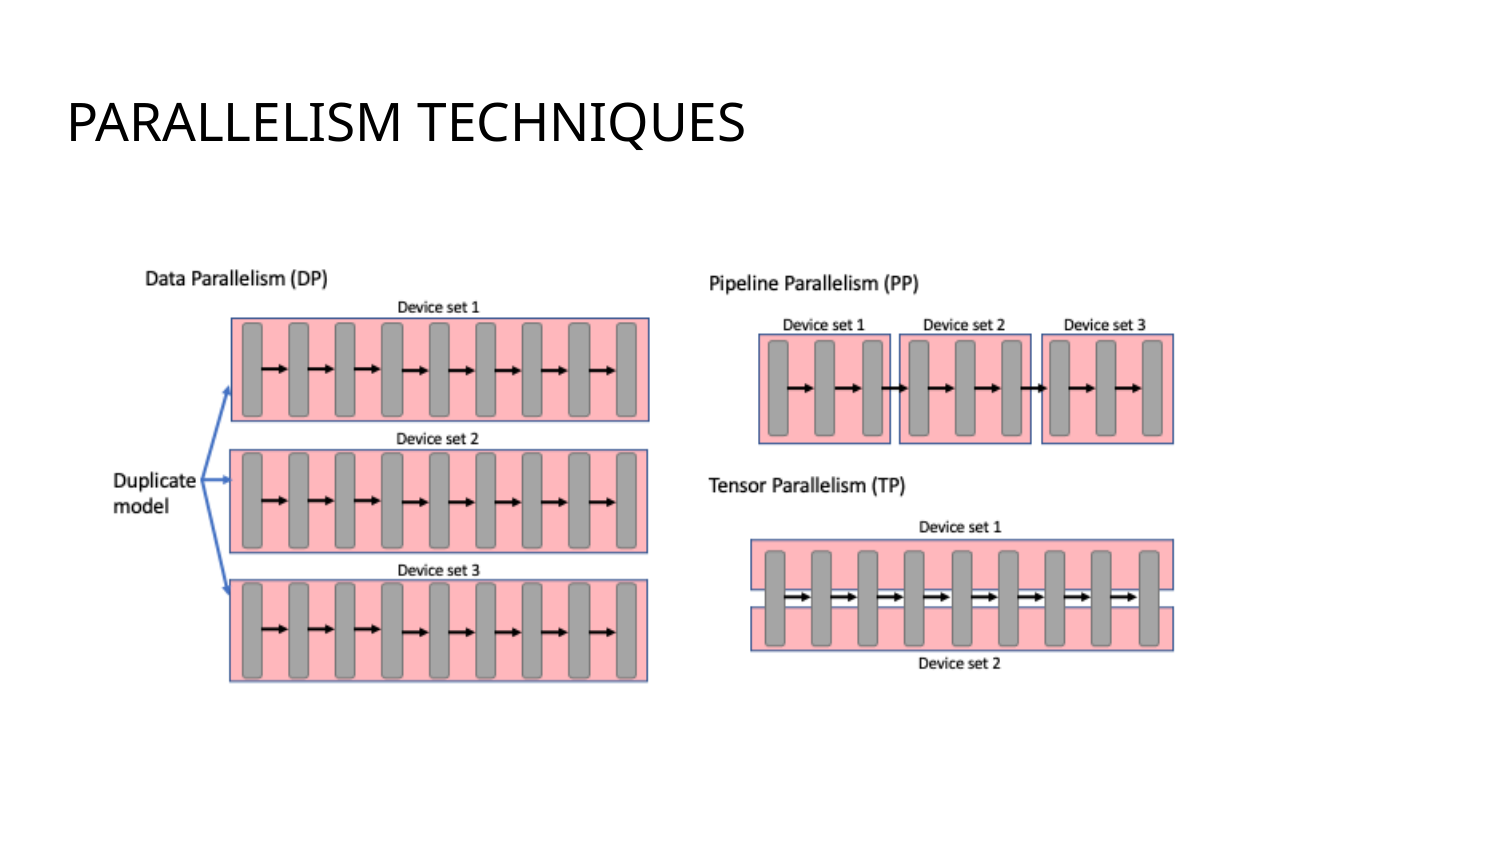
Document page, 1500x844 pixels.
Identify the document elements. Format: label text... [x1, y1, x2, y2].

picture [75, 236, 1227, 714]
title PARALLELISM TECHNIQUES [51, 72, 1449, 167]
